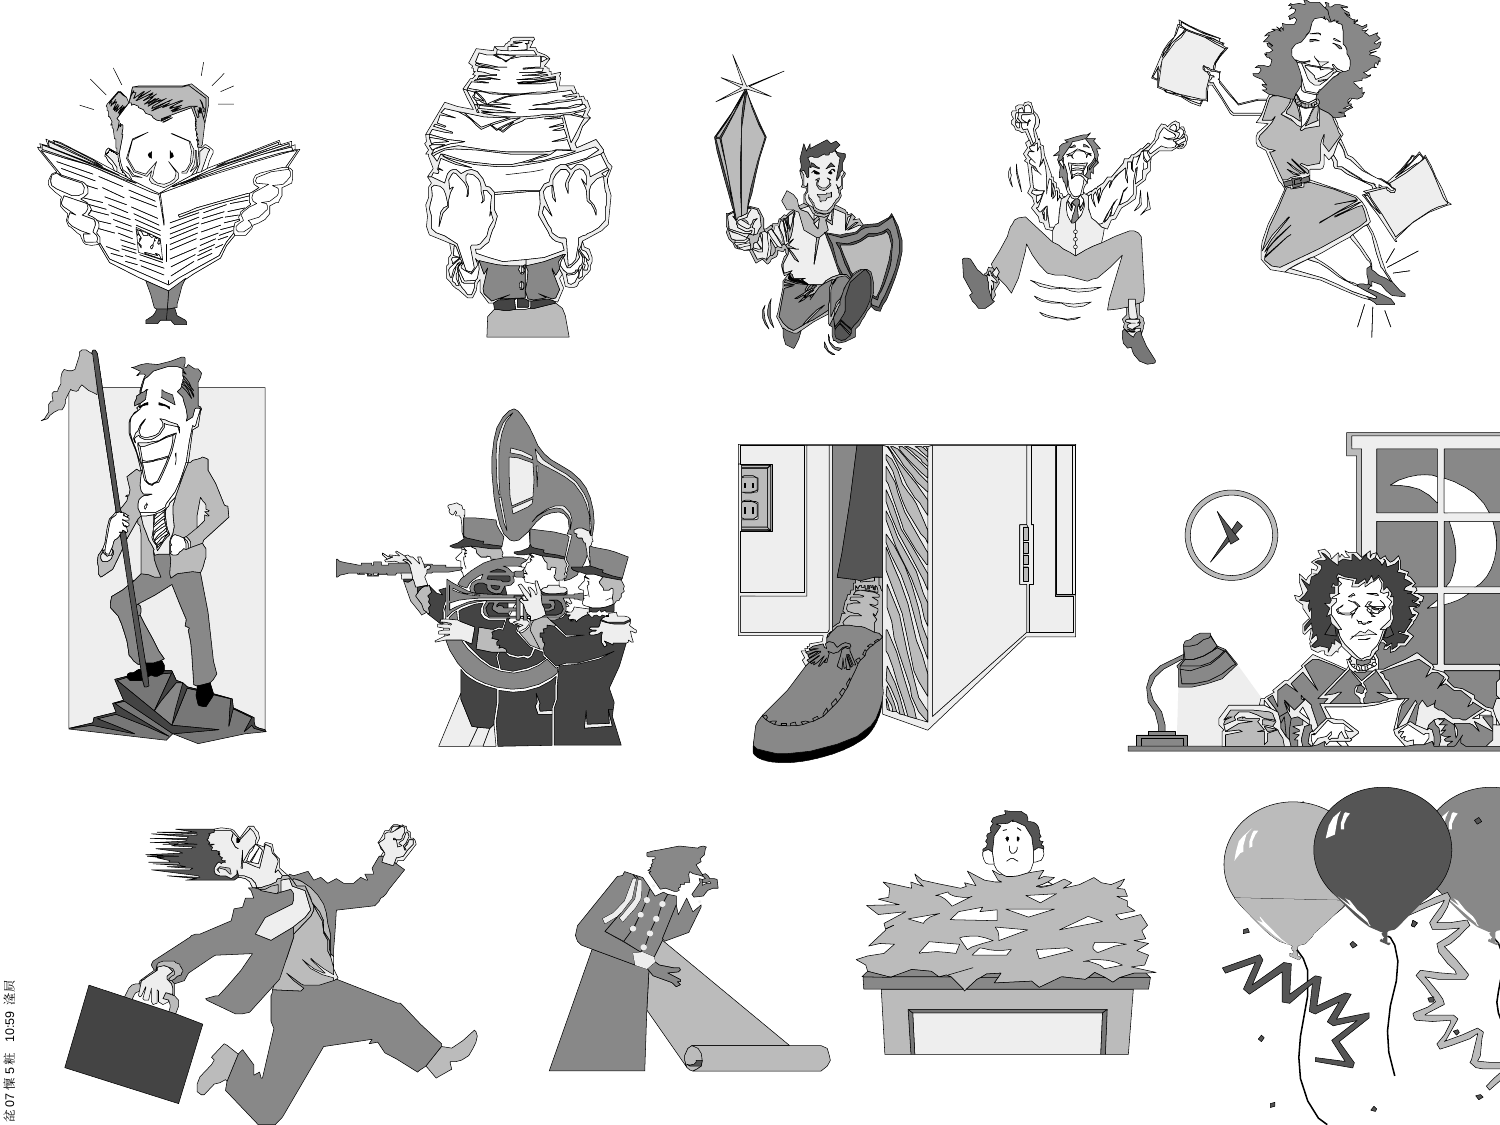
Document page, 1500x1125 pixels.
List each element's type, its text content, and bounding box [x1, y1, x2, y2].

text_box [1222, 787, 1500, 1125]
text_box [962, 101, 1188, 365]
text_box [549, 845, 831, 1072]
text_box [424, 37, 613, 338]
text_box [738, 444, 1077, 763]
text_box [37, 62, 301, 325]
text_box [714, 54, 903, 355]
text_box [41, 349, 267, 744]
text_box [1128, 432, 1500, 752]
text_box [64, 824, 478, 1125]
text_box Last Modified: 2004兺07懍5粧 10:59 湰屃 [4, 968, 17, 1125]
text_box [856, 810, 1157, 1055]
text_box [336, 408, 637, 747]
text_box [1151, 0, 1452, 338]
